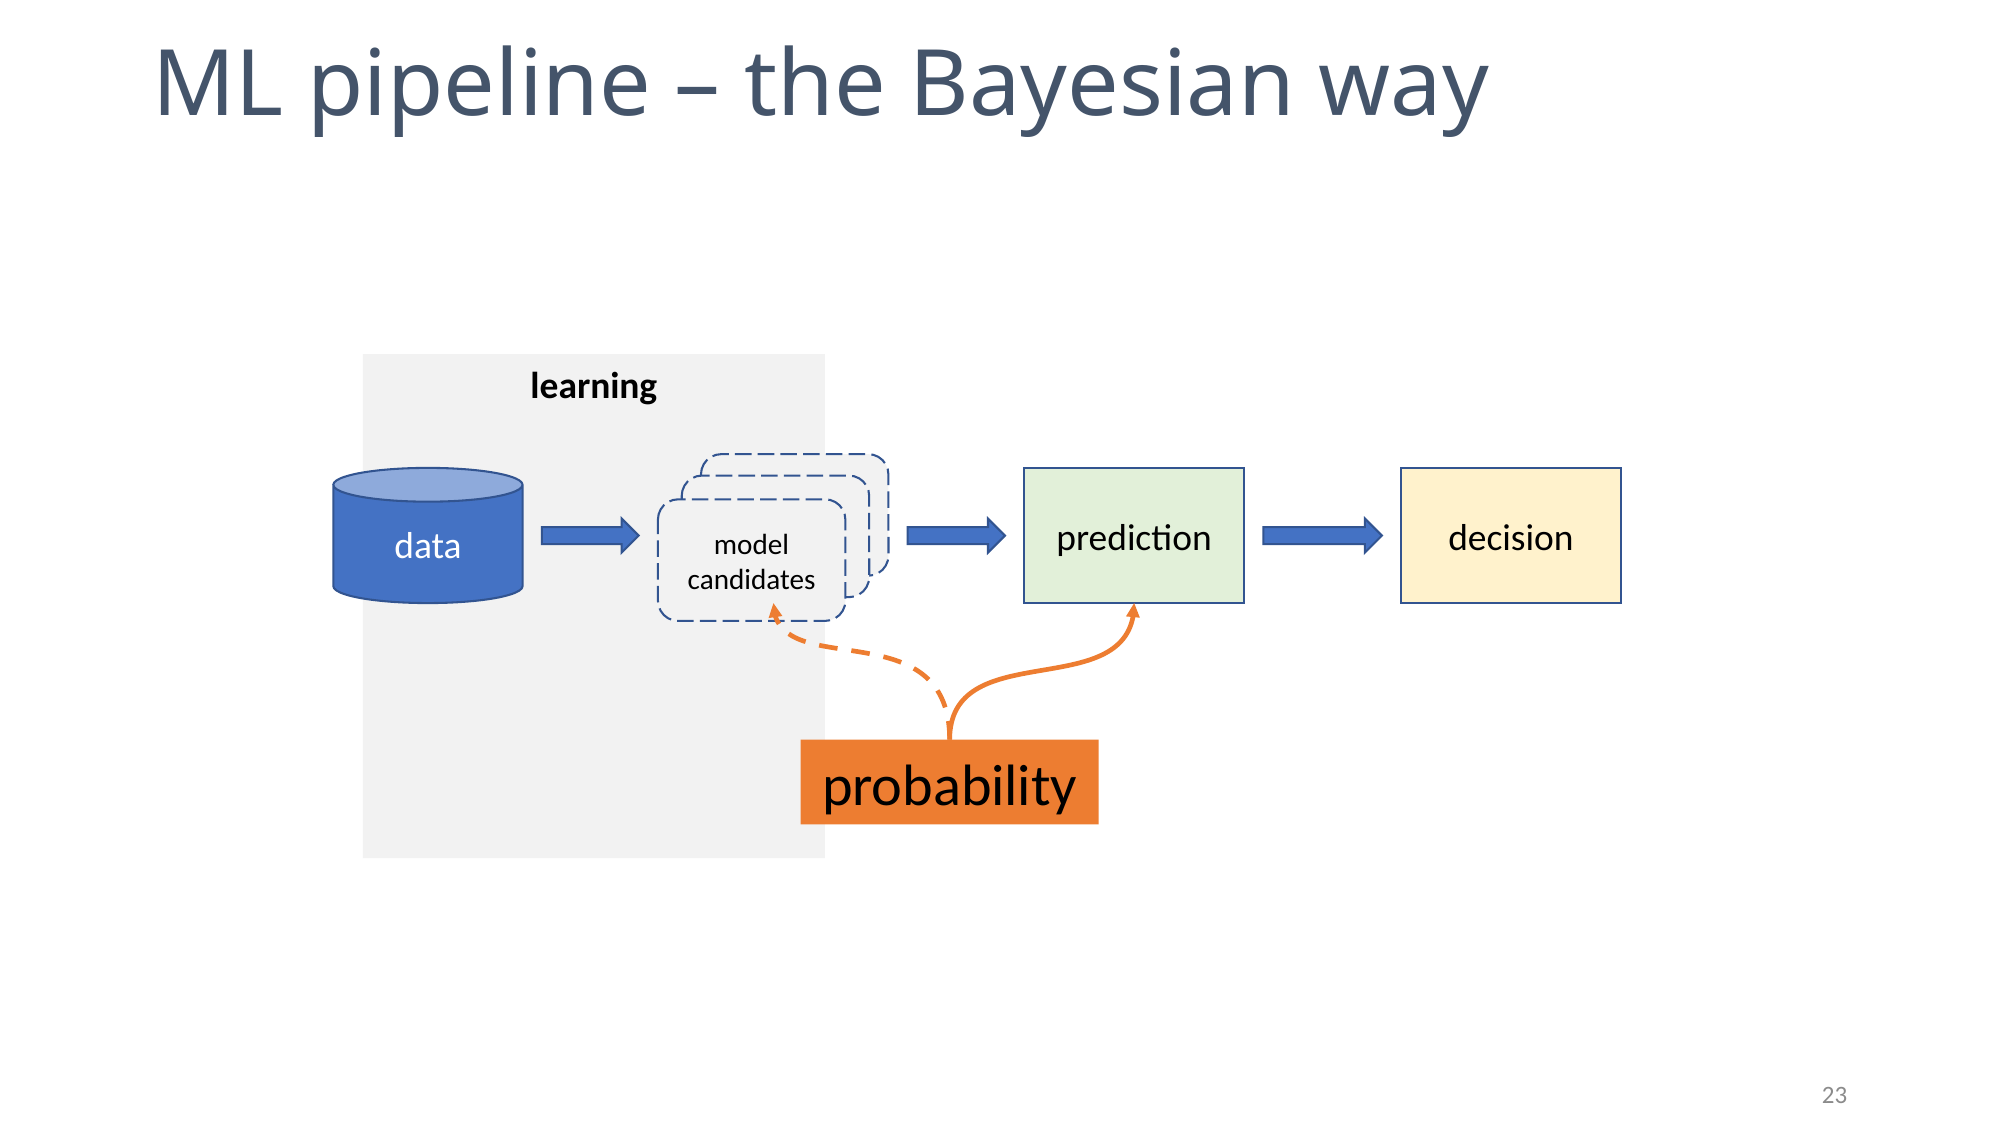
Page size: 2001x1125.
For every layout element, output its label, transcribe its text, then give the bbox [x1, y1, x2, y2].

title ML pipeline – the Bayesian way [137, 2, 1863, 170]
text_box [793, 583, 930, 760]
slide_number 23 [1412, 1064, 1863, 1124]
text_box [333, 354, 1621, 859]
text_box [973, 579, 1111, 764]
